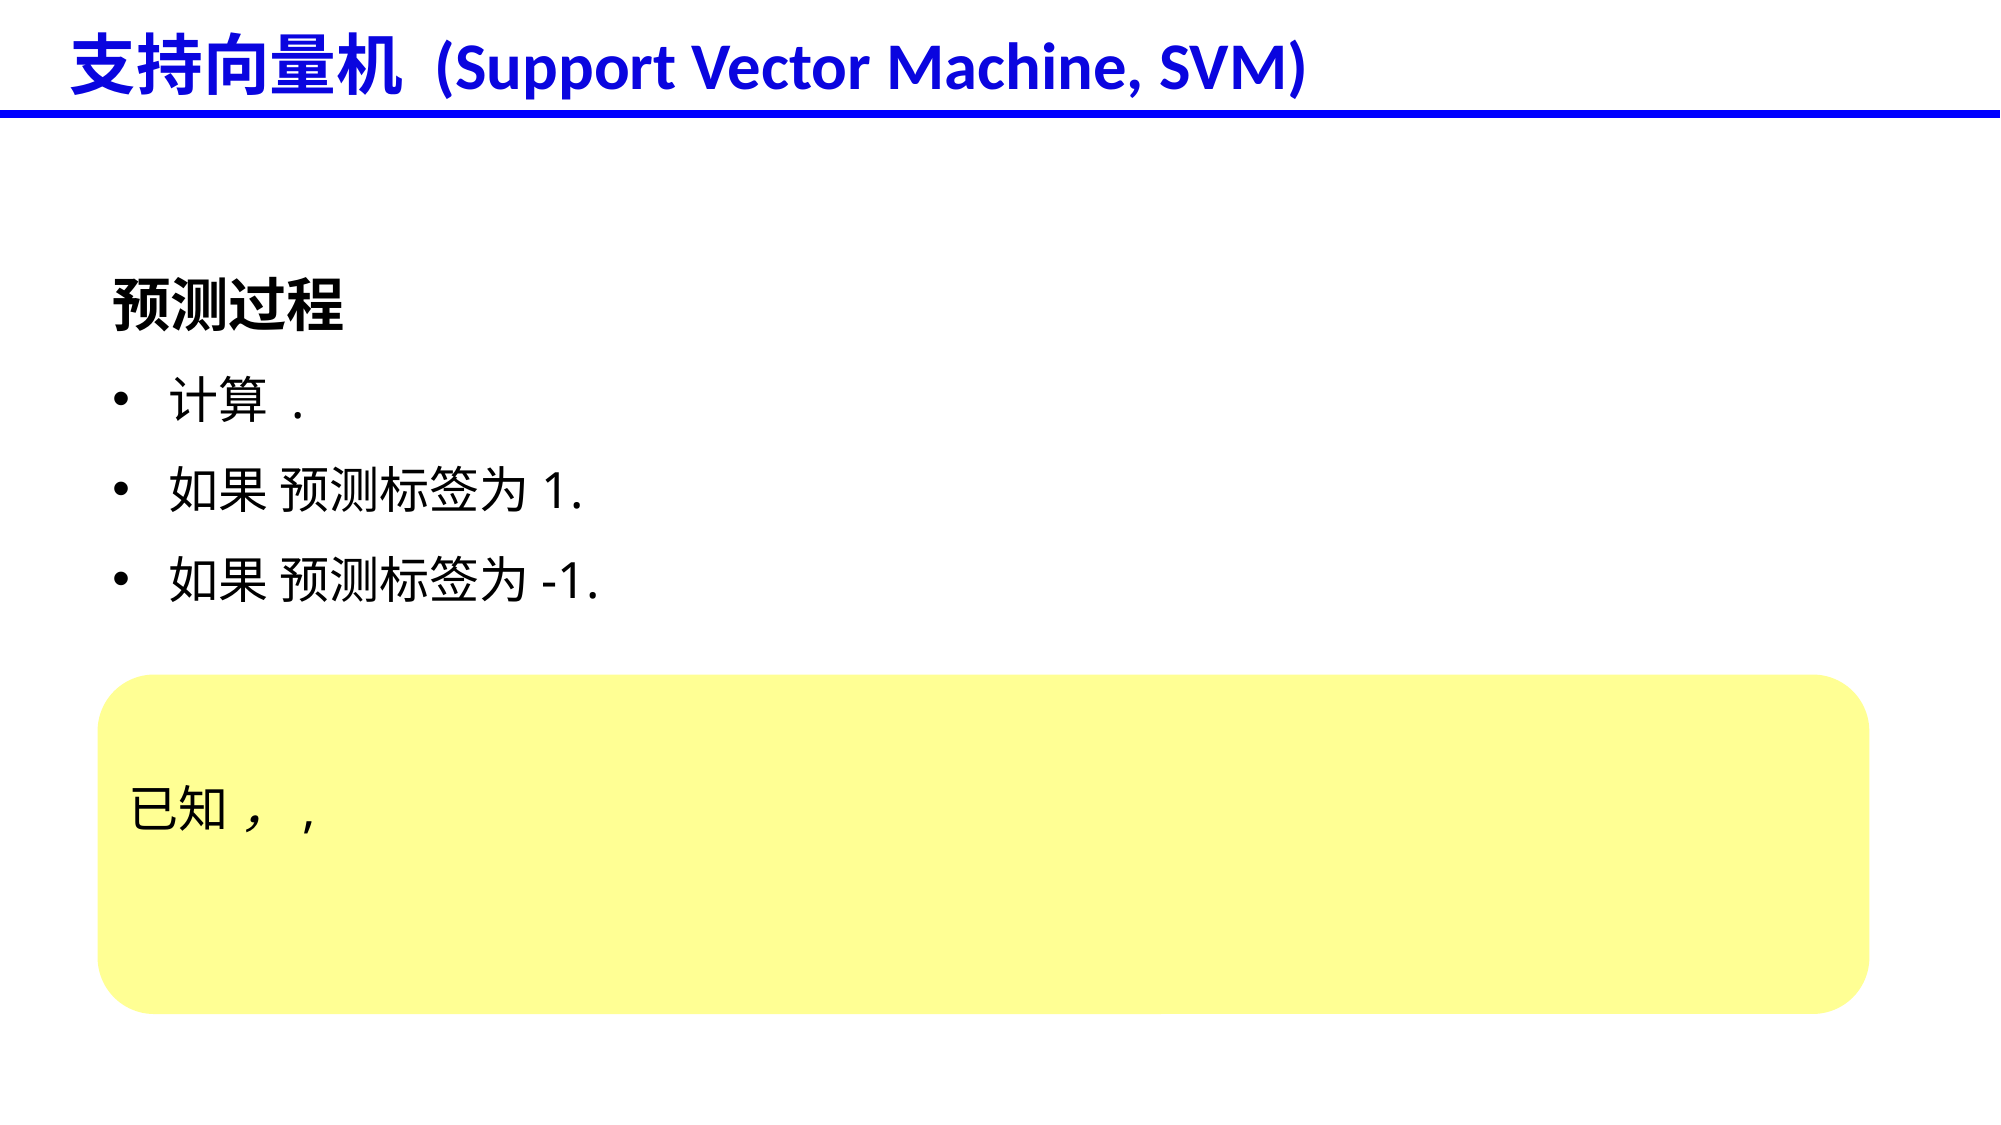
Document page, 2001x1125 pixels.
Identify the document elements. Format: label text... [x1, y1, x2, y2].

title 支持向量机 (Support Vector Machine, SVM) [54, 21, 1780, 114]
